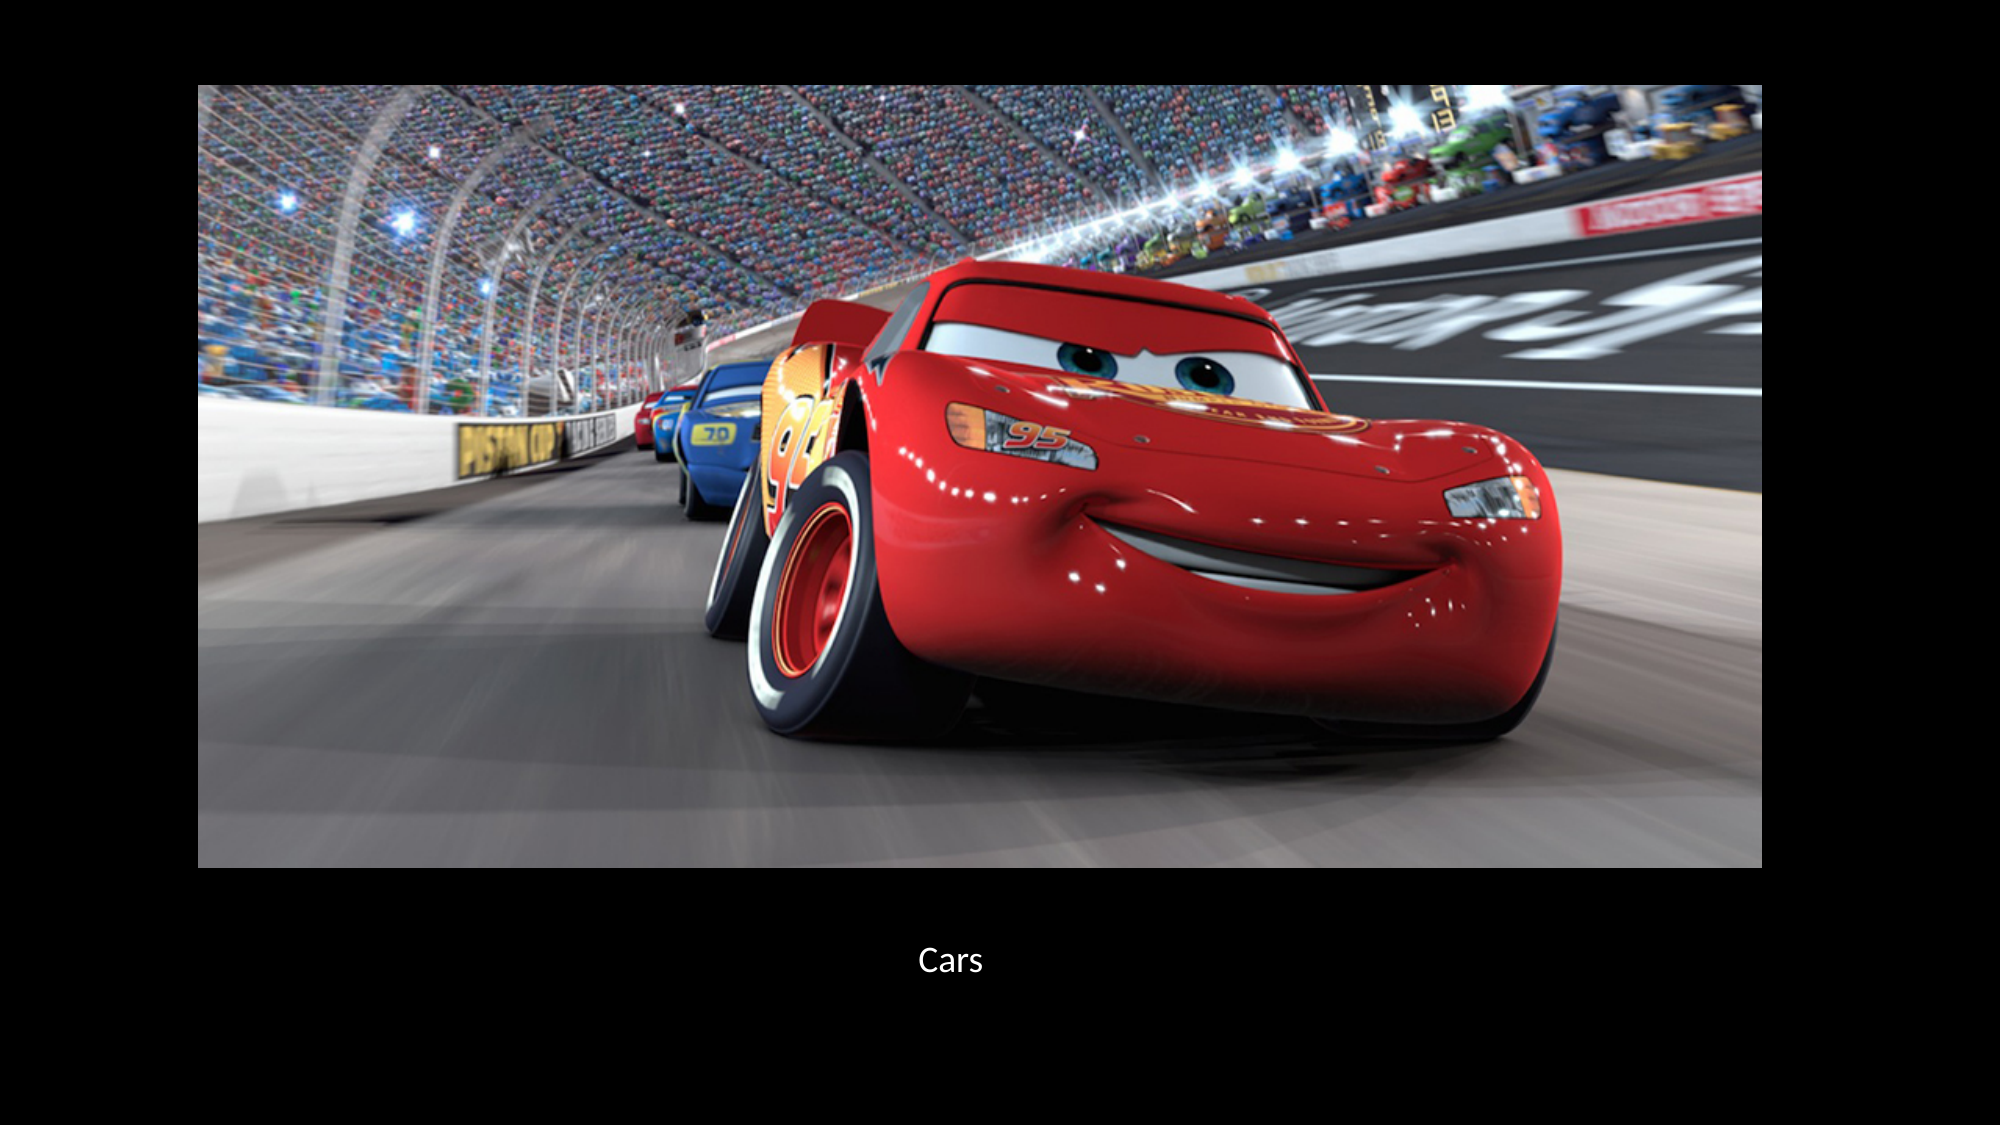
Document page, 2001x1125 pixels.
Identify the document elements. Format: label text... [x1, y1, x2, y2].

picture [198, 85, 1762, 868]
text_box Cars [903, 928, 999, 988]
